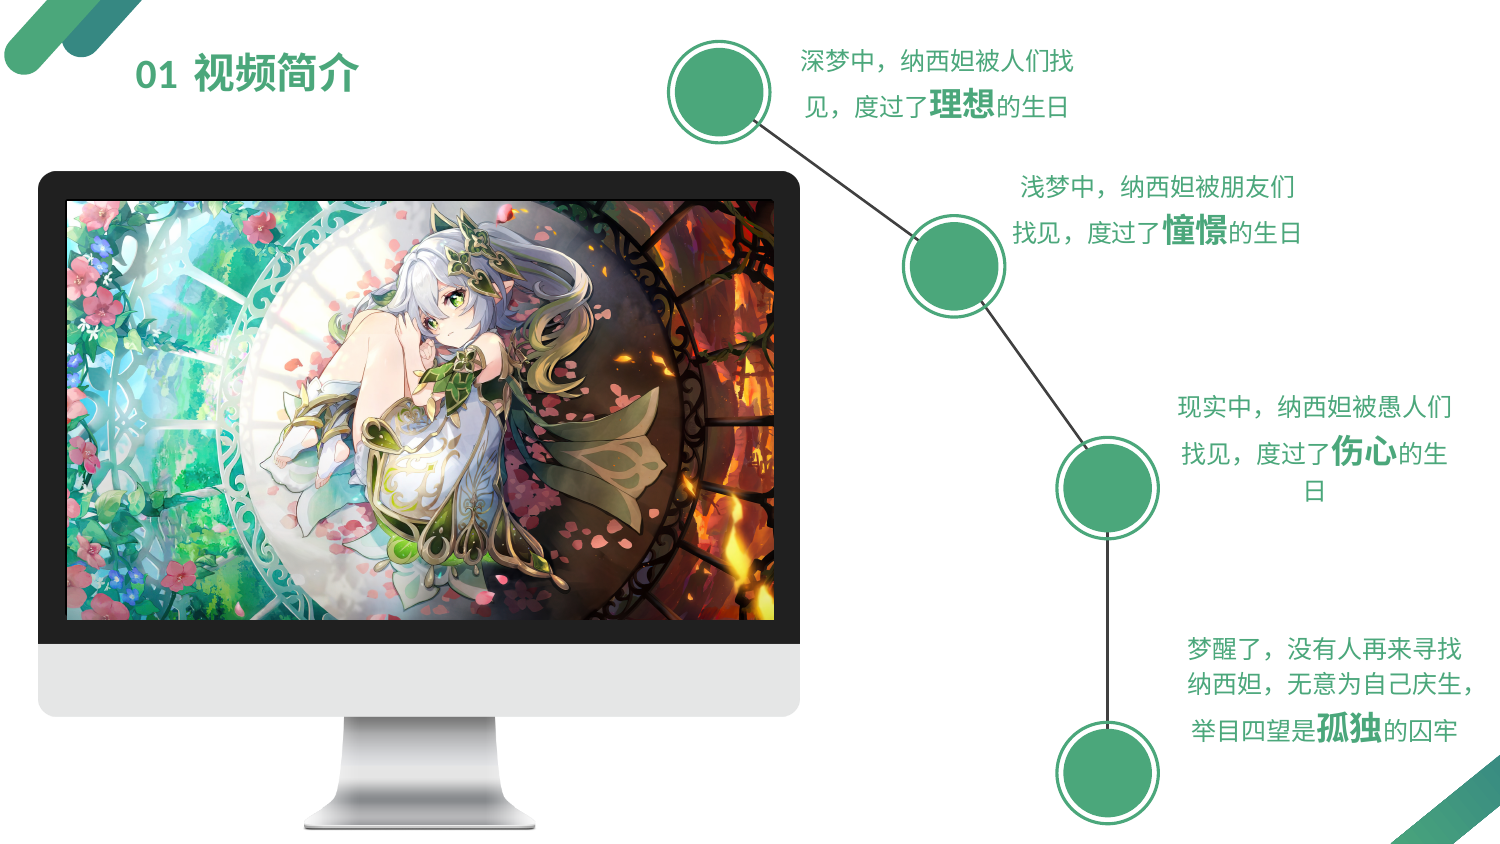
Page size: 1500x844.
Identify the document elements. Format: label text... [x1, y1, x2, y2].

text_box 深梦中，纳西妲被人们找见，度过了理想的生日 [779, 32, 1097, 131]
picture [17, 158, 814, 844]
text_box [706, 85, 955, 267]
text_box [1056, 437, 1159, 539]
text_box 浅梦中，纳西妲被朋友们找见，度过了憧憬的生日 [993, 158, 1323, 257]
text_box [903, 215, 1005, 318]
text_box 现实中，纳西妲被愚人们找见，度过了伤心的生日 [1157, 378, 1473, 513]
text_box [668, 41, 770, 143]
text_box 梦醒了，没有人再来寻找纳西妲，无意为自己庆生，举目四望是孤独的囚牢 [1167, 619, 1482, 755]
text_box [120, 39, 376, 106]
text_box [1056, 722, 1159, 824]
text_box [959, 270, 1106, 475]
